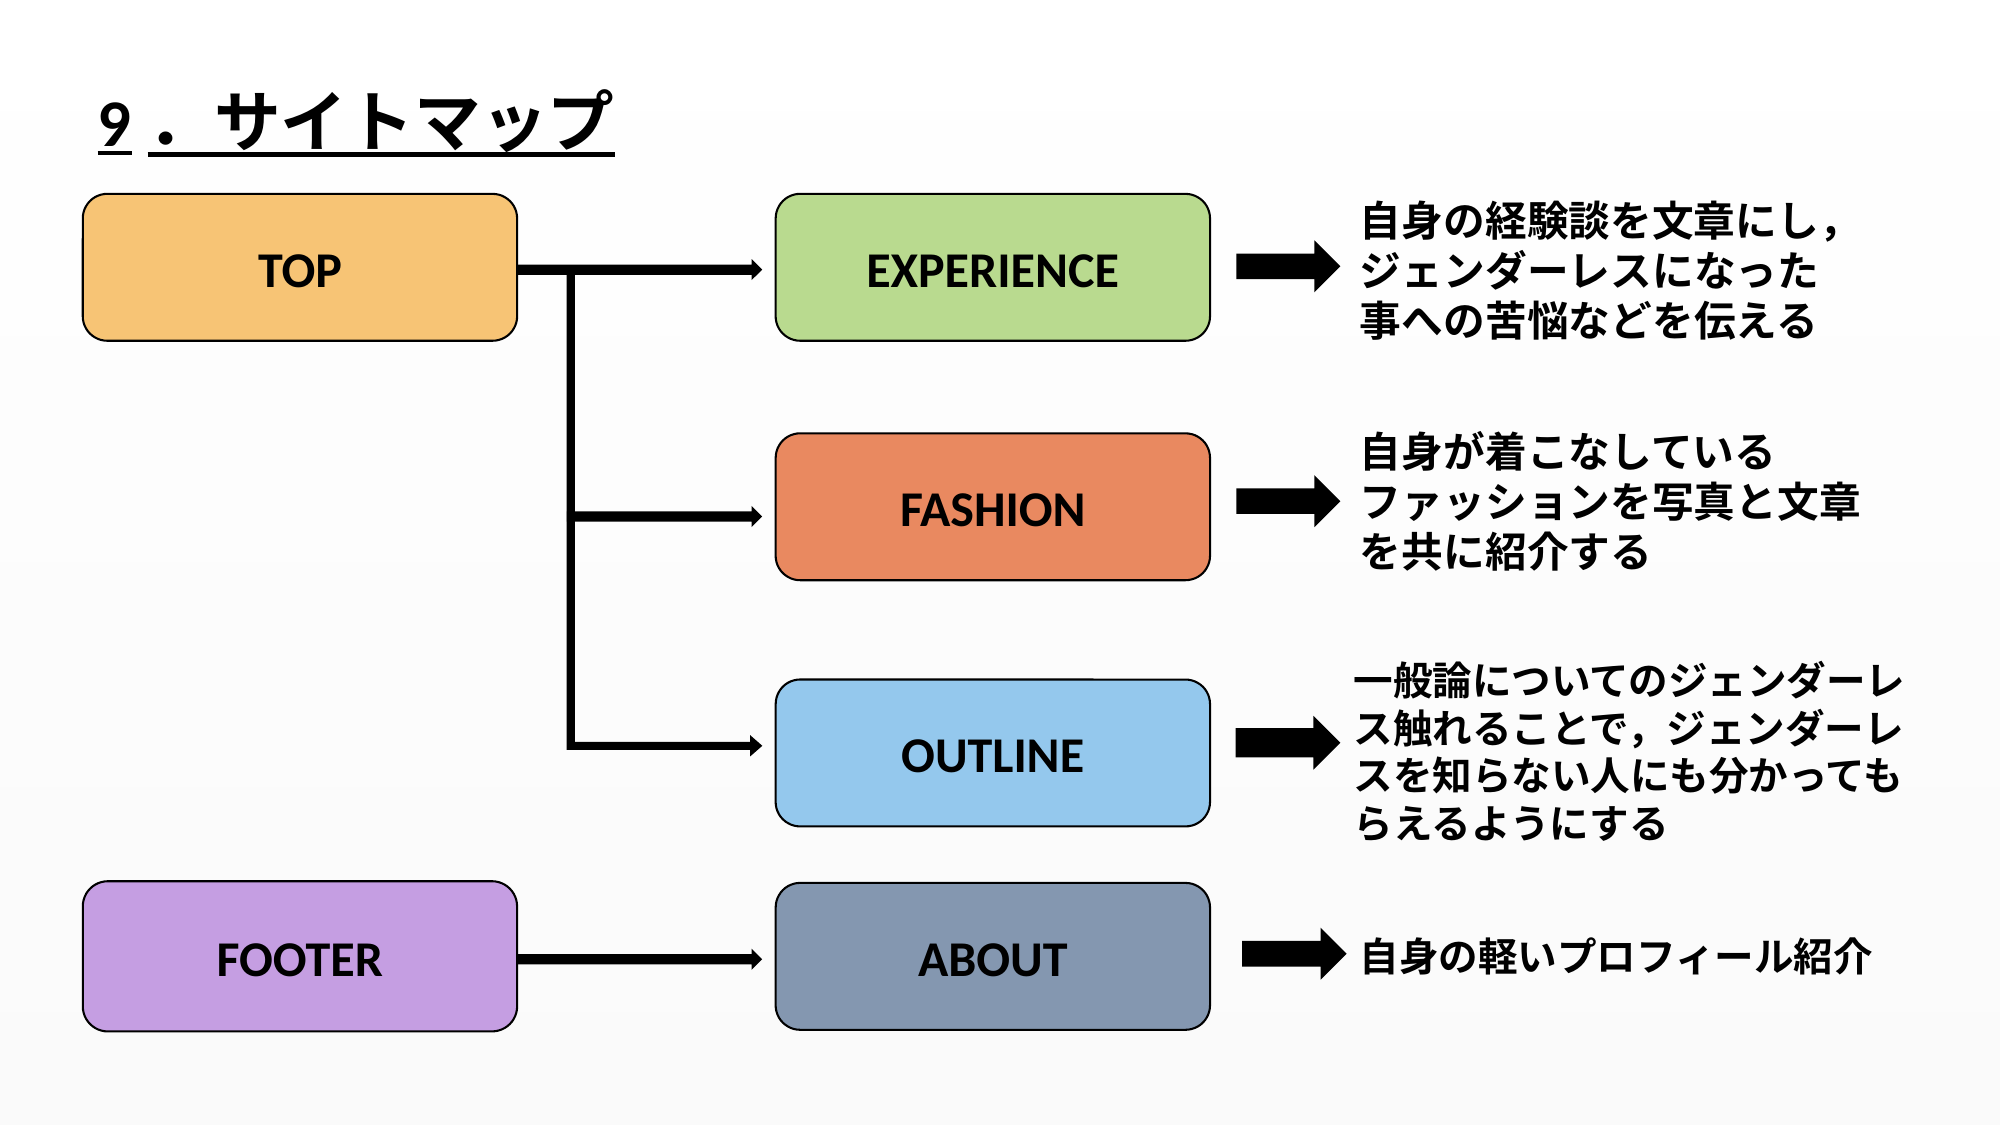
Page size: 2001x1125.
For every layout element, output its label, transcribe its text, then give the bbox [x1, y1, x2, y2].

text_box 一般論についてのジェンダーレス触れることで，ジェンダーレスを知らない人にも分かってもらえるようにする [1338, 648, 1937, 854]
text_box 自身の経験談を文章にし，ジェンダーレスになった事への苦悩などを伝える [1345, 186, 1876, 352]
text_box ABOUT [774, 881, 1212, 1031]
text_box 自身の軽いプロフィール紹介 [1345, 924, 1892, 987]
text_box [566, 505, 763, 528]
text_box [1236, 475, 1341, 528]
title 9．サイトマップ [82, 82, 1808, 169]
text_box FOOTER [81, 880, 519, 1033]
text_box [1242, 927, 1345, 980]
text_box [1235, 715, 1341, 770]
text_box [1236, 240, 1341, 293]
text_box OUTLINE [774, 678, 1212, 828]
text_box [516, 259, 763, 281]
text_box [516, 948, 763, 970]
text_box [566, 522, 763, 757]
text_box TOP [81, 192, 519, 342]
text_box FASHION [774, 432, 1212, 582]
text_box 自身が着こなしているファッションを写真と文章を共に紹介する [1345, 418, 1884, 584]
text_box EXPERIENCE [774, 192, 1212, 342]
text_box [566, 265, 575, 511]
